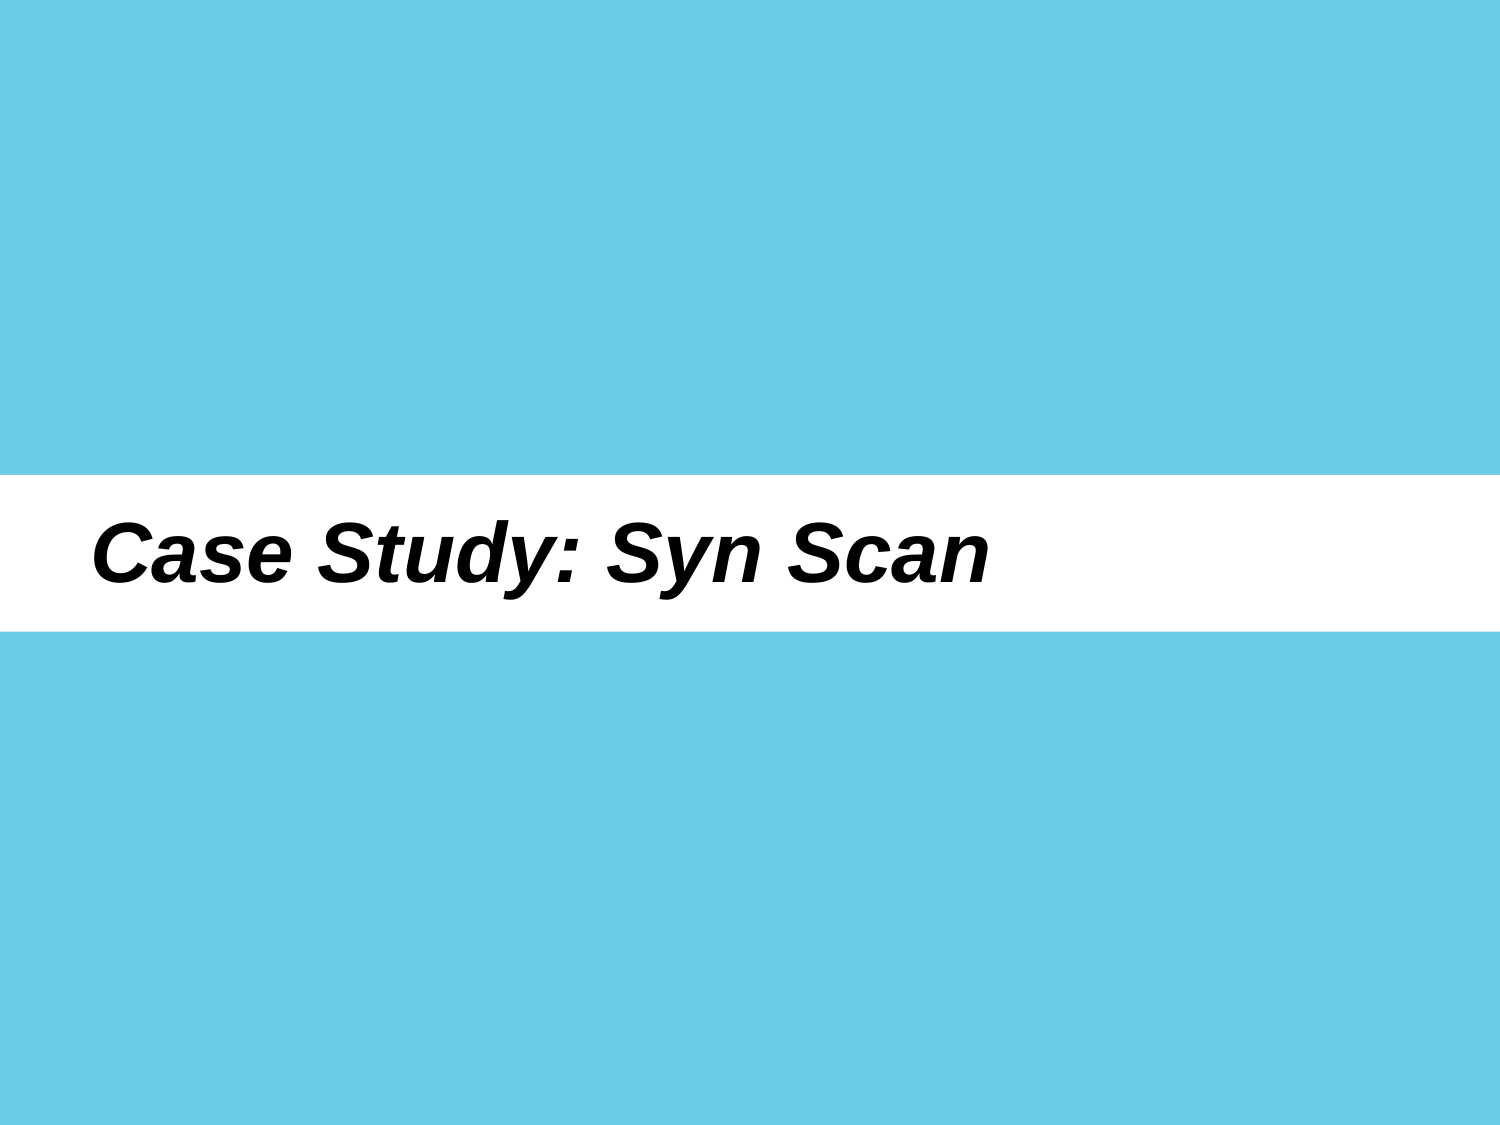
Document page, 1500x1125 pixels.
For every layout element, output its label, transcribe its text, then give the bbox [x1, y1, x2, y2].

title Case Study: Syn Scan [71, 493, 1267, 617]
